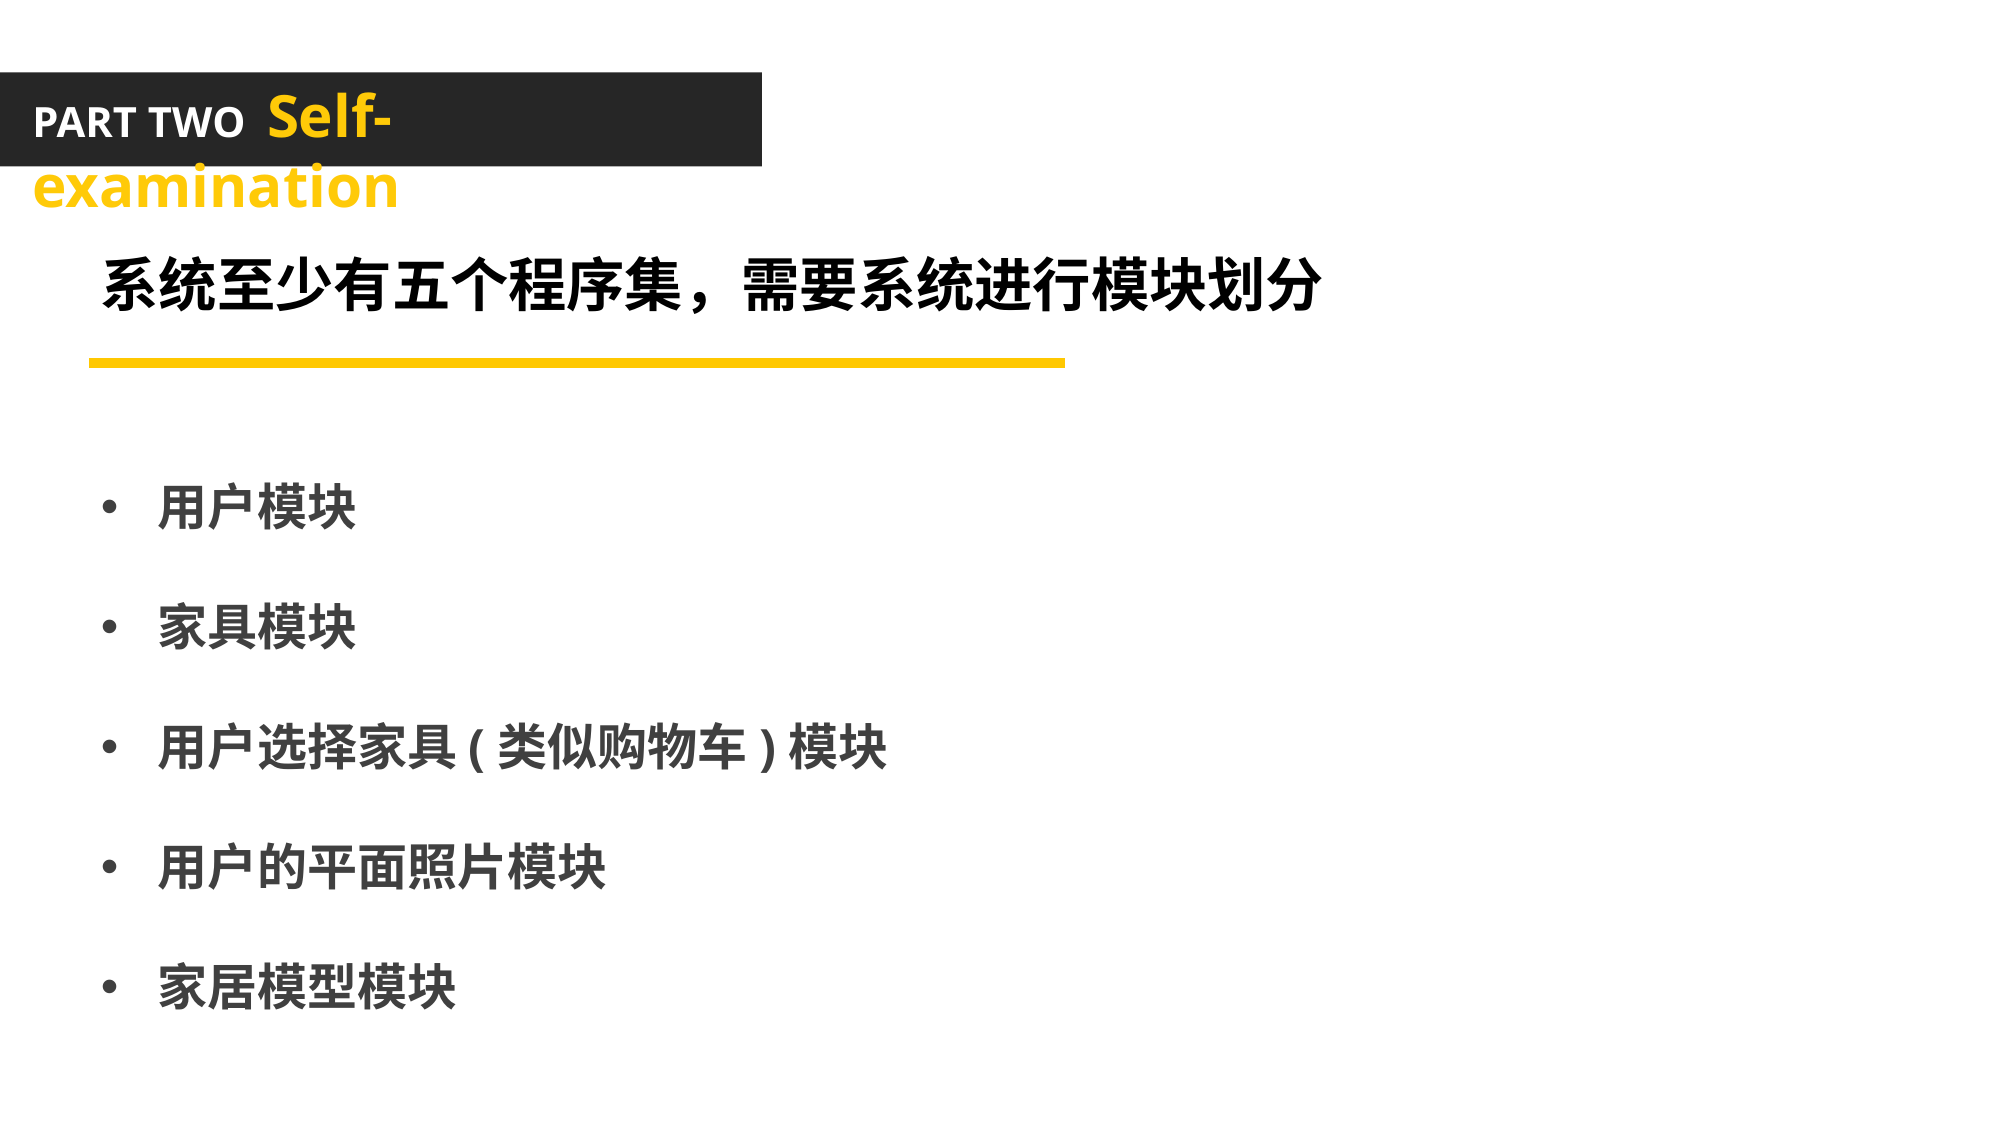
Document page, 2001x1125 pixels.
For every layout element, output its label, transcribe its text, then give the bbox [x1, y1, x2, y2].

text_box PART TWO Self-examination [0, 72, 747, 167]
text_box [0, 70, 764, 168]
text_box 系统至少有五个程序集，需要系统进行模块划分 [85, 206, 1437, 326]
text_box 用户模块 家具模块 用户选择家具(类似购物车)模块 用户的平面照片模块 家居模型模块 [85, 408, 1280, 1024]
